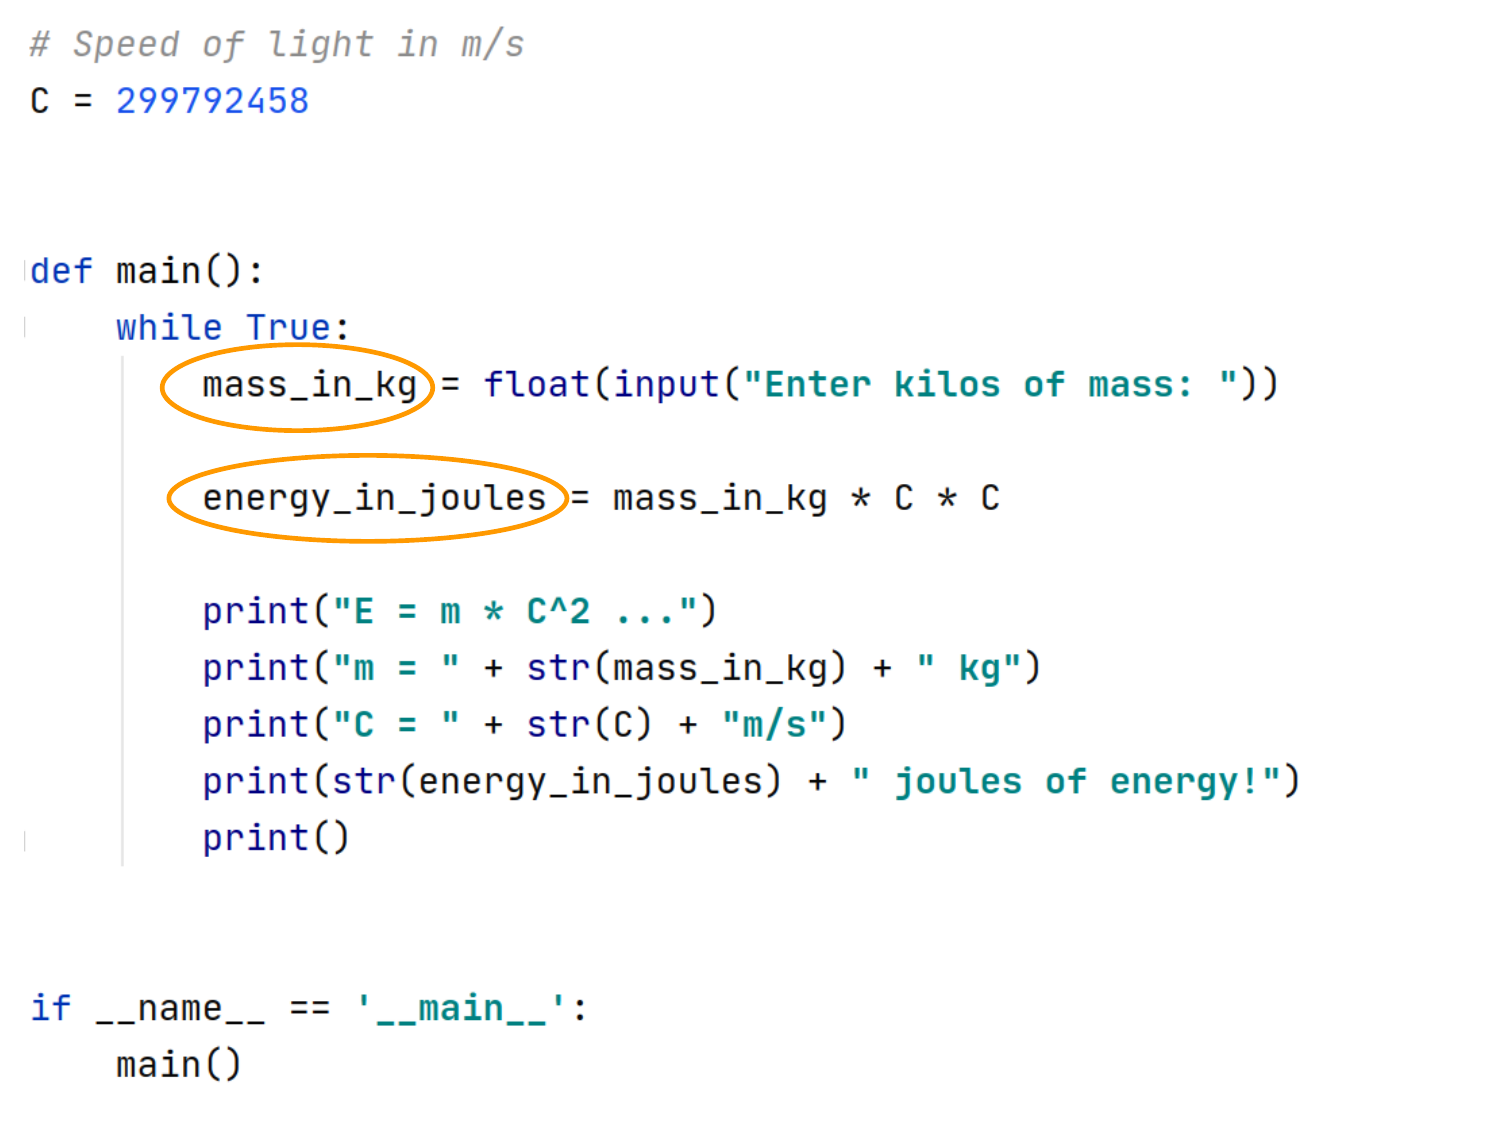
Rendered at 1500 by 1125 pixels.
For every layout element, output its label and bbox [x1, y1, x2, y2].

picture [24, 24, 1311, 1101]
